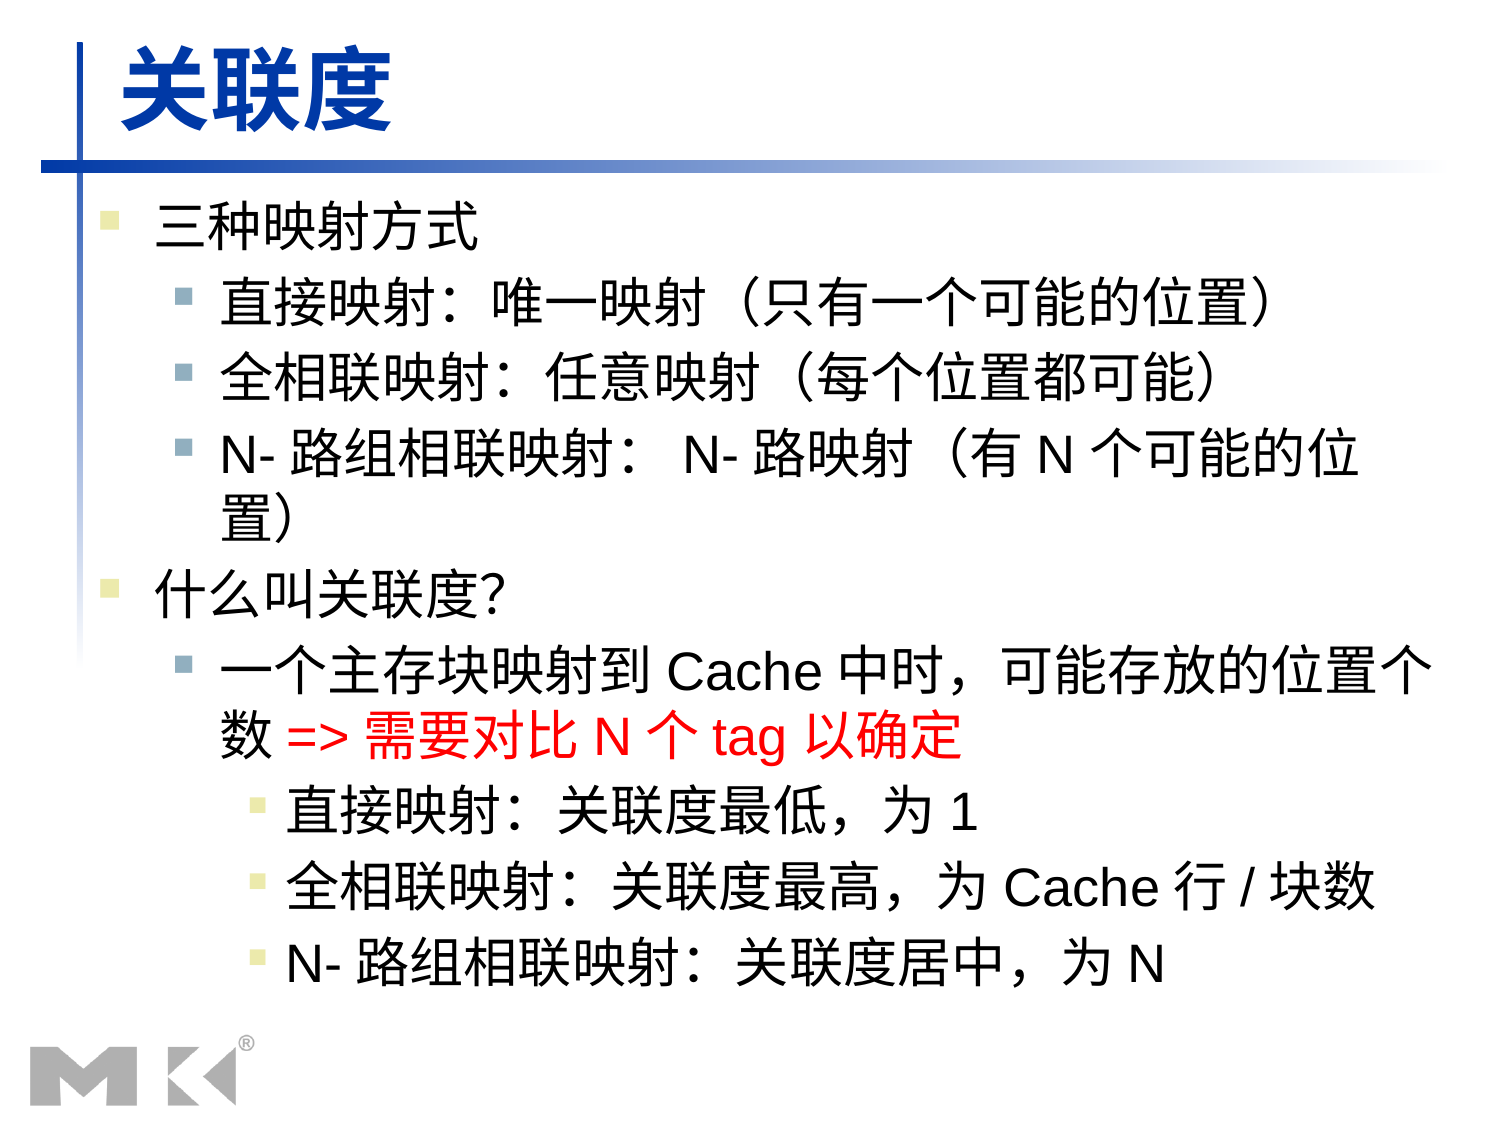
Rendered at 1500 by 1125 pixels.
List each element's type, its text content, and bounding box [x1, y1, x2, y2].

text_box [700, 161, 706, 173]
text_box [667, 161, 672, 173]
text_box Di [815, 161, 819, 173]
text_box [722, 161, 726, 173]
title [103, 0, 1460, 150]
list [82, 184, 1460, 1040]
text_box IF [612, 161, 617, 173]
text_box [436, 161, 440, 173]
text_box Di [793, 161, 797, 173]
picture [29, 1034, 255, 1106]
